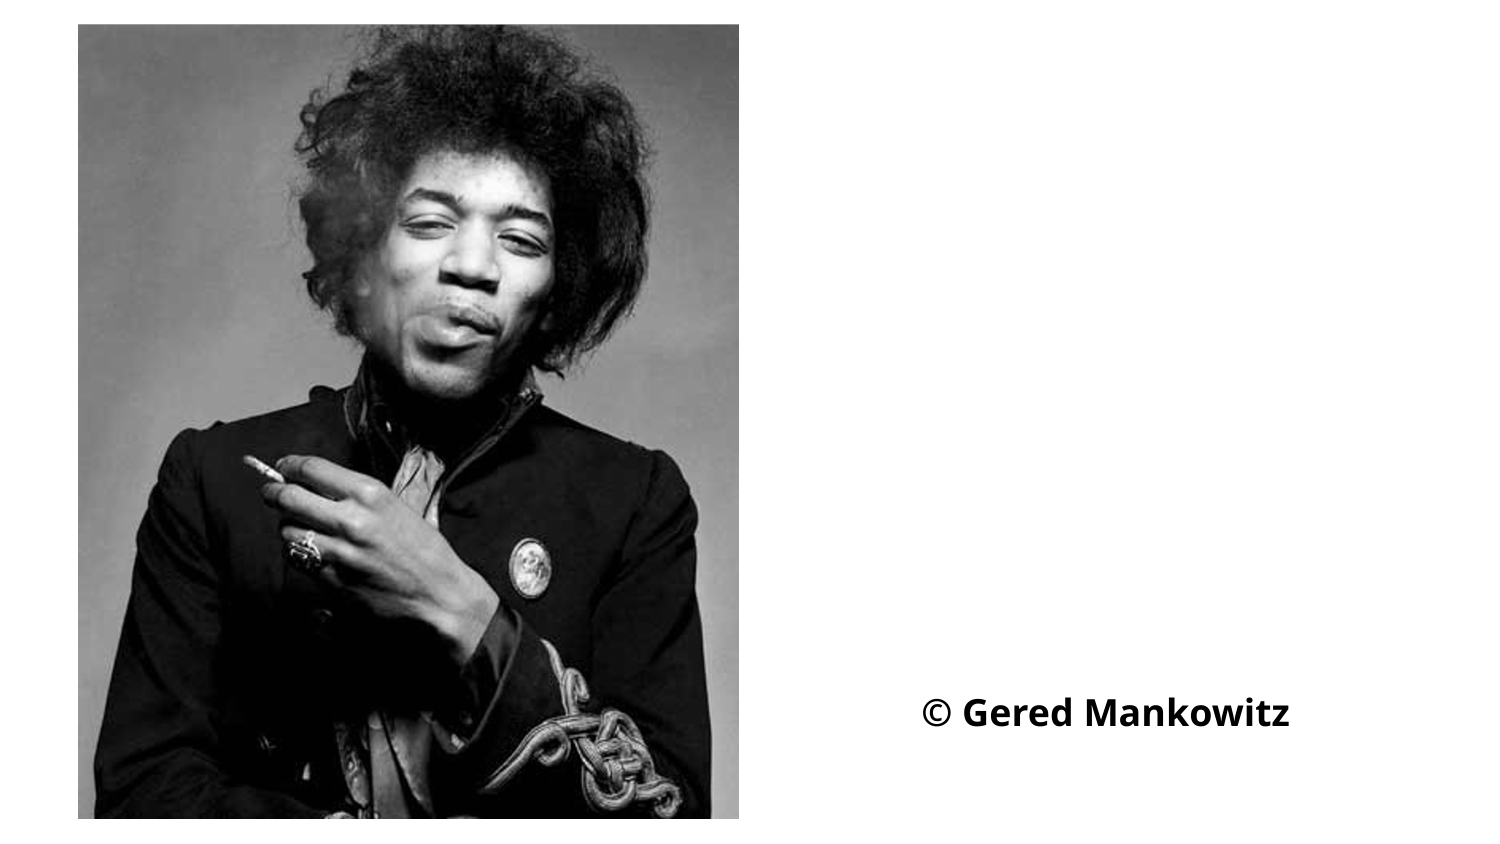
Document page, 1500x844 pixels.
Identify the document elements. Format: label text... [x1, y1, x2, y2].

text_box © Gered Mankowitz [860, 666, 1352, 749]
picture [78, 24, 739, 819]
